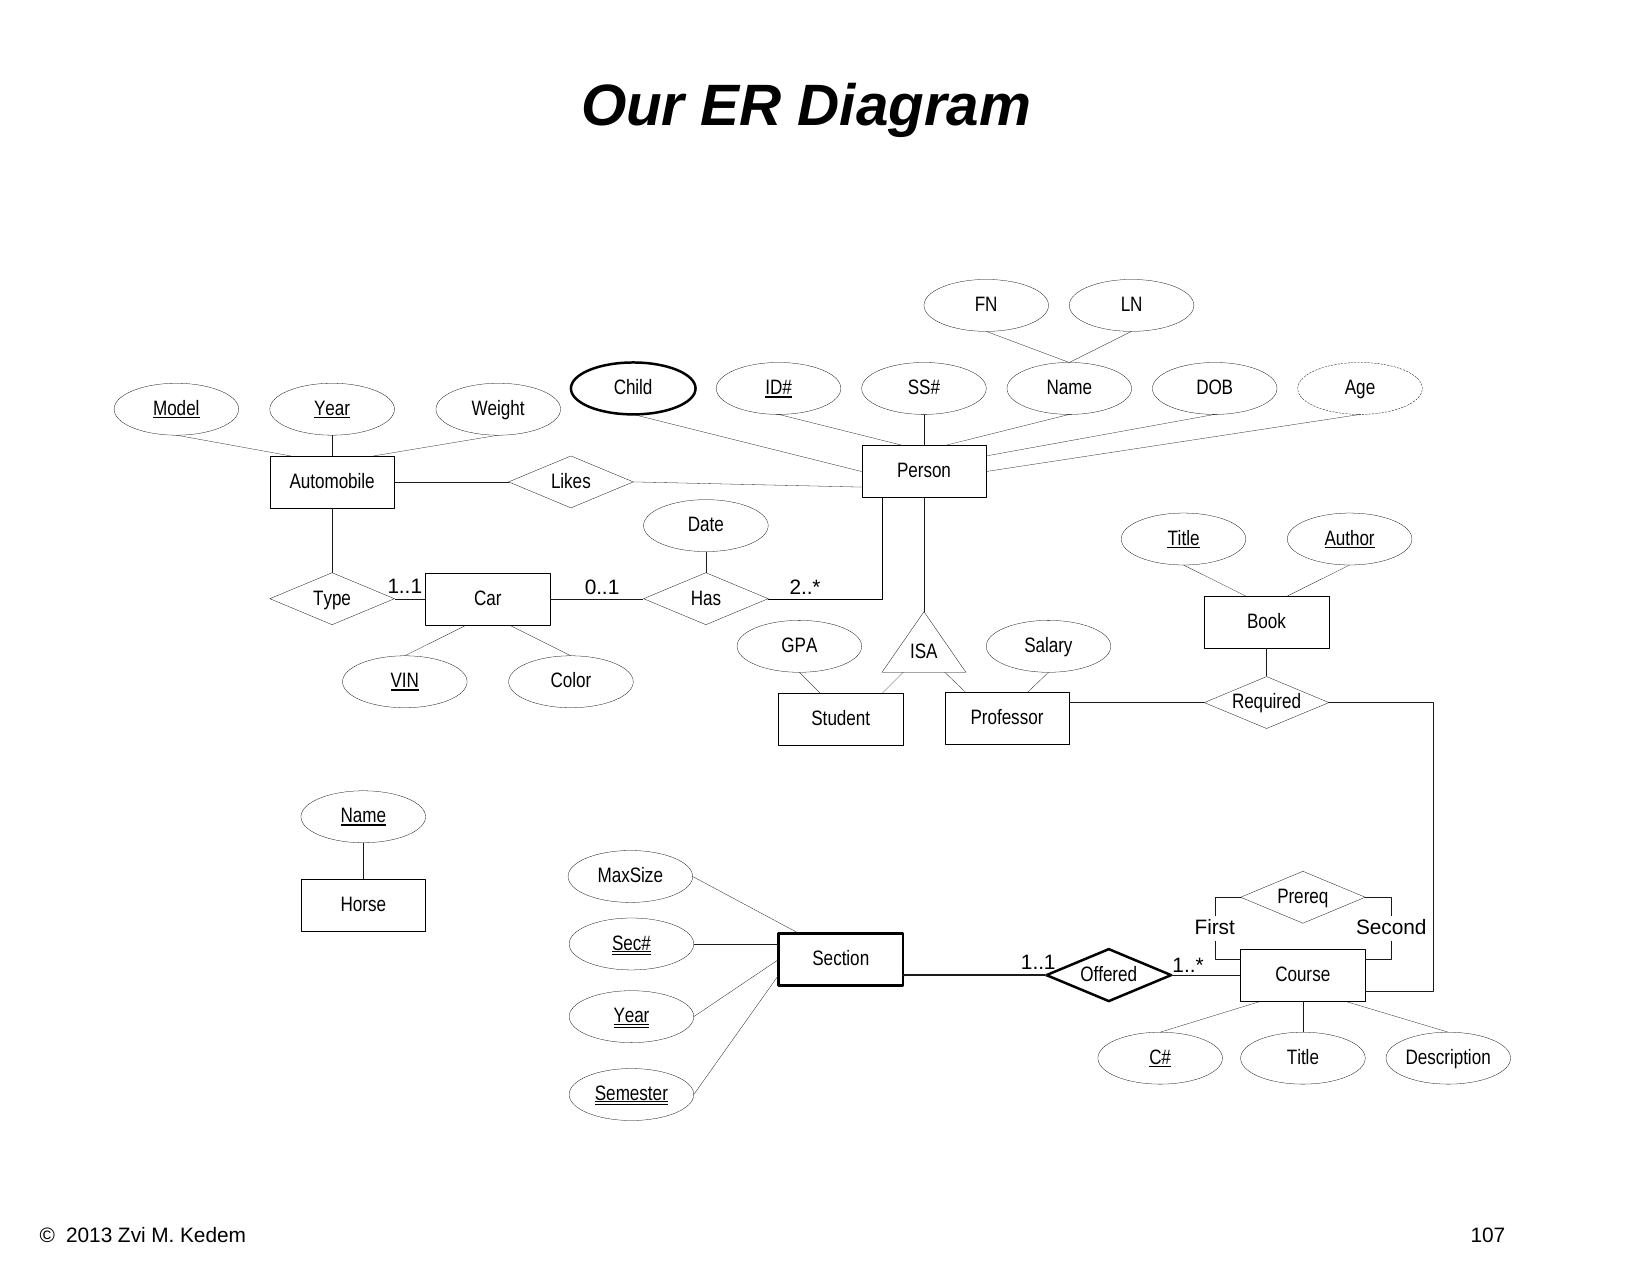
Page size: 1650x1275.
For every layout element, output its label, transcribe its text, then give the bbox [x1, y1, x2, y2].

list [112, 277, 1513, 1123]
title Our ER Diagram [111, 36, 1501, 176]
